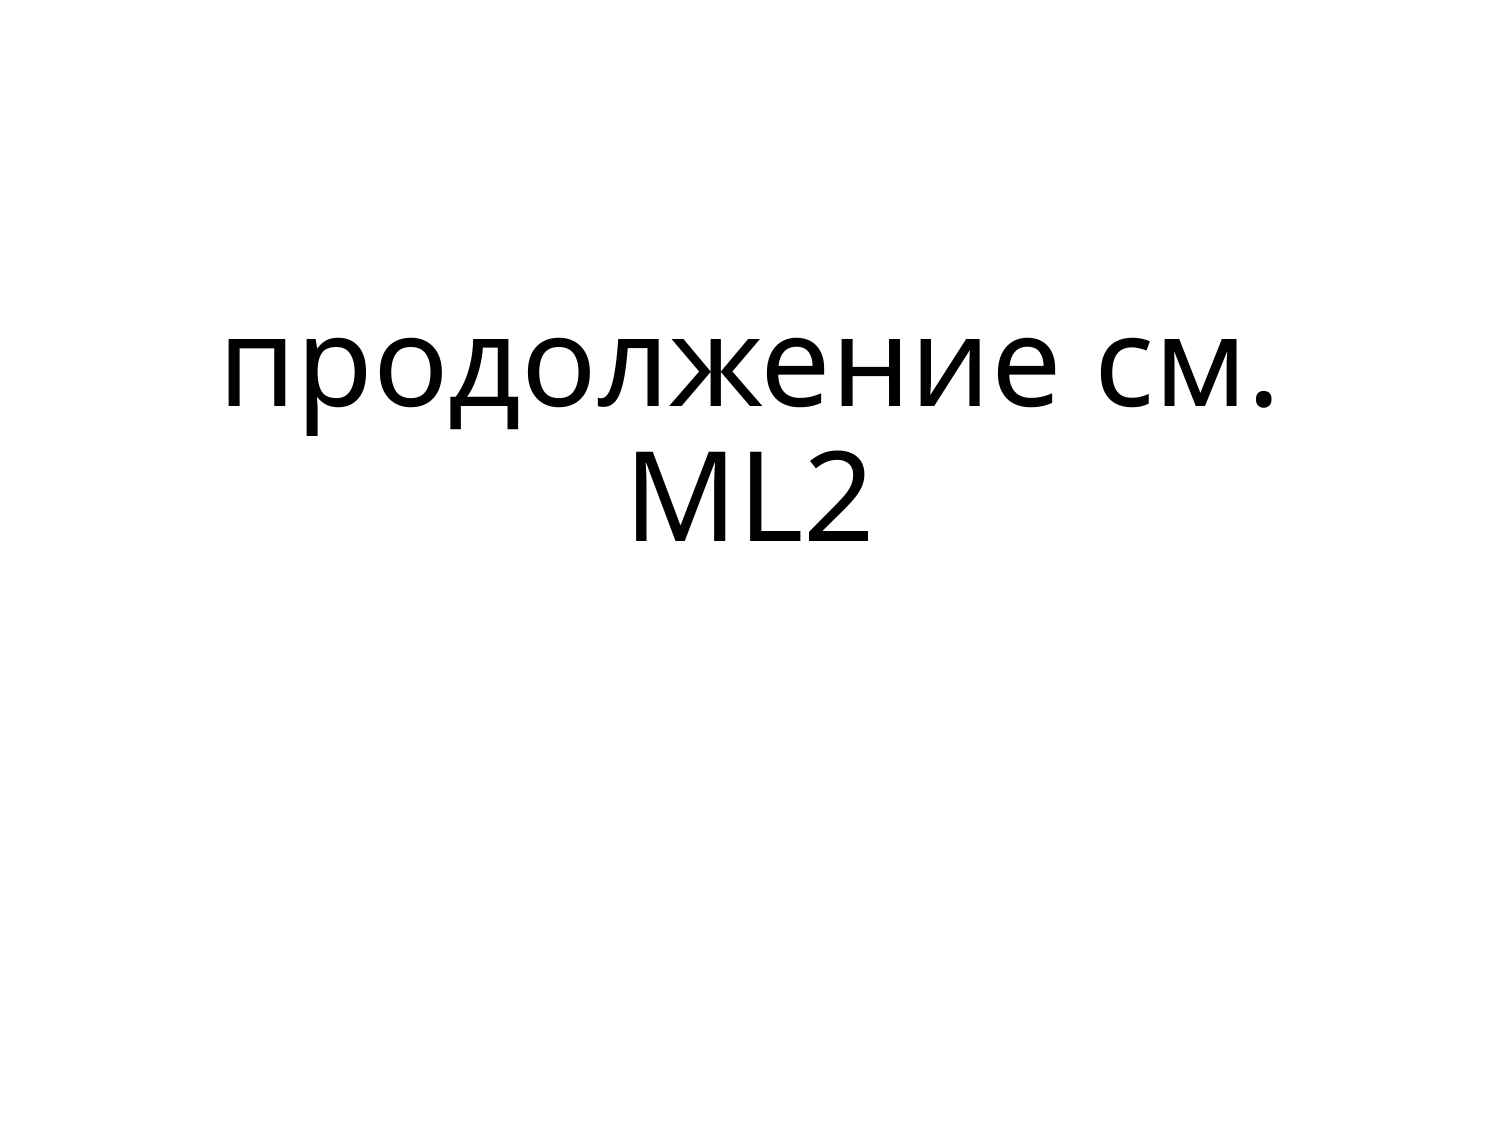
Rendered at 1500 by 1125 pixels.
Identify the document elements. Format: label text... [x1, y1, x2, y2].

title продолжение см. ML2 [112, 184, 1388, 576]
